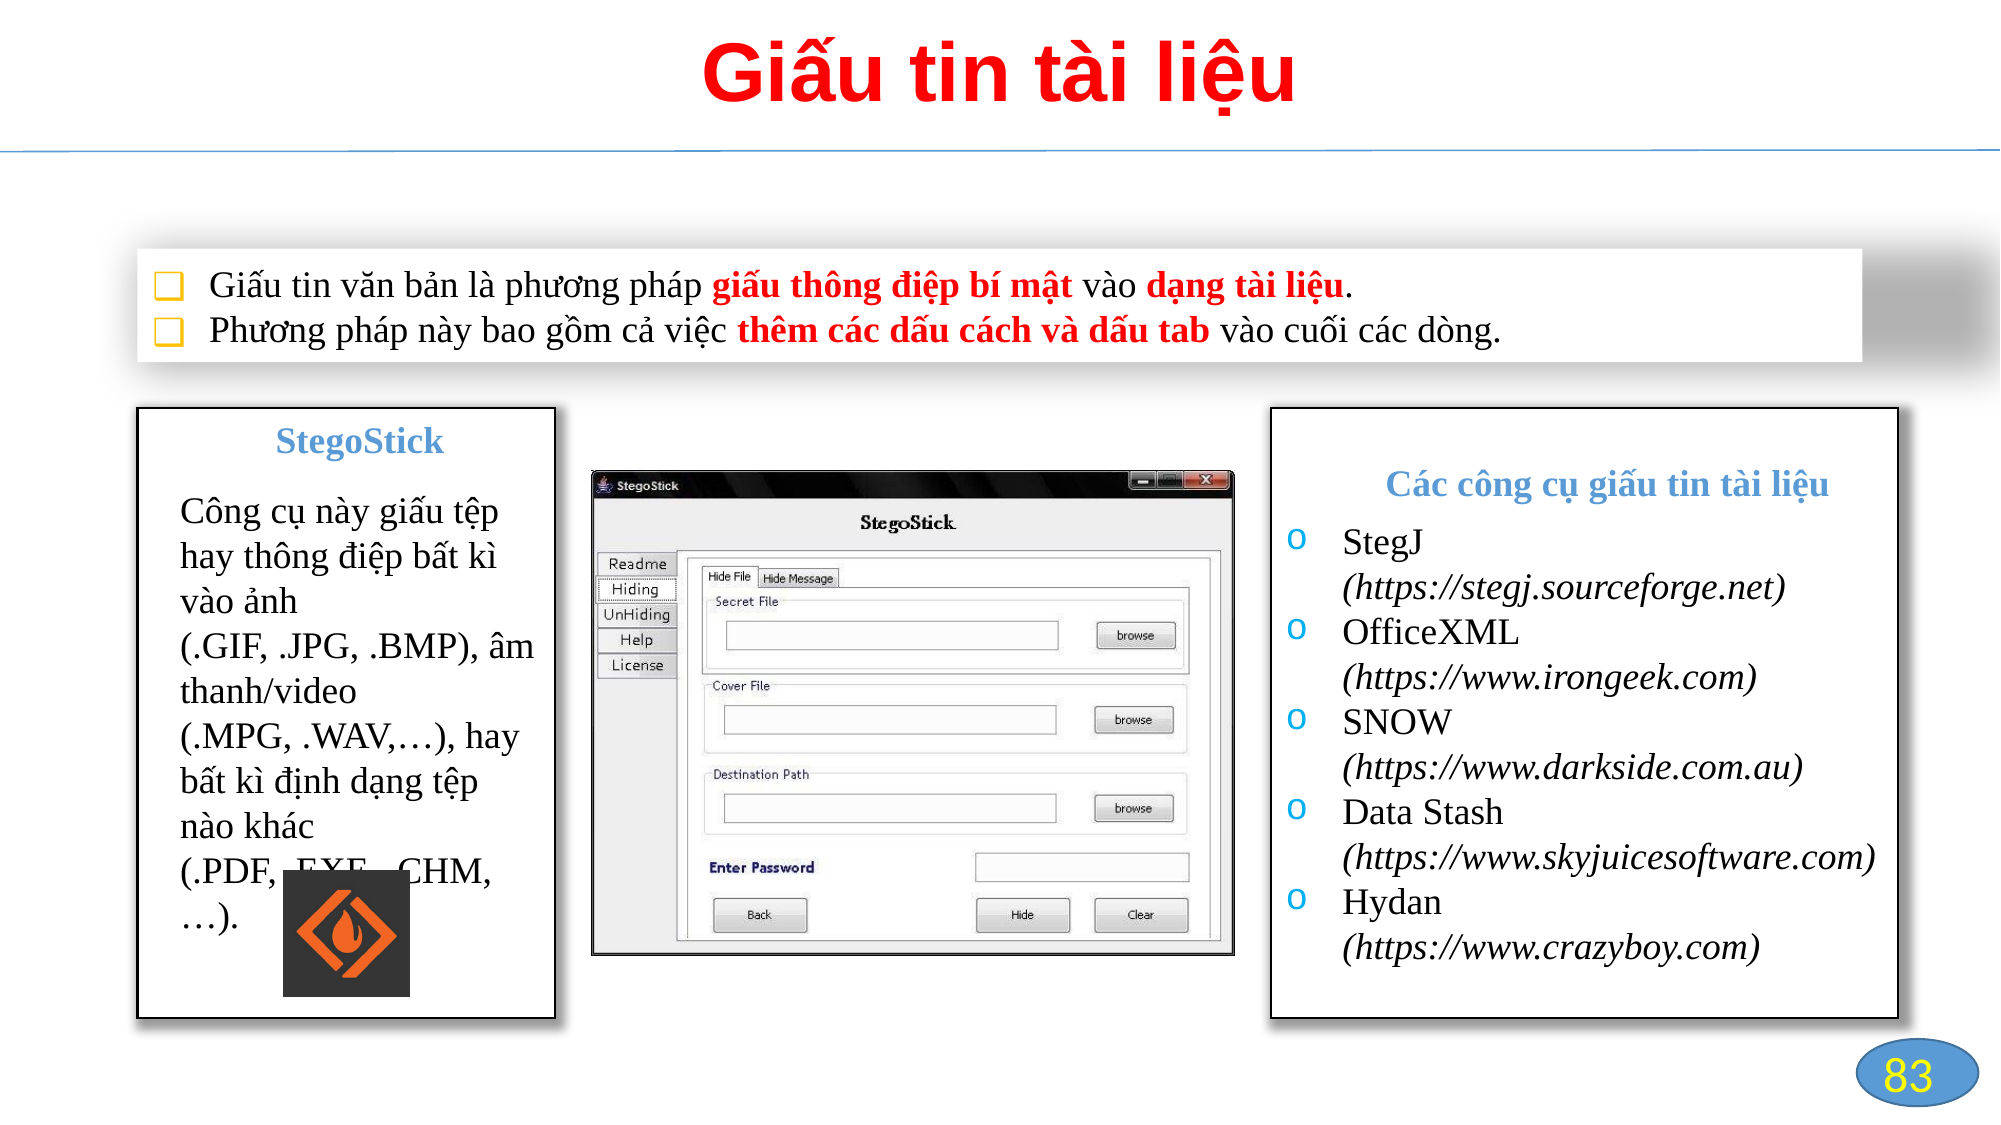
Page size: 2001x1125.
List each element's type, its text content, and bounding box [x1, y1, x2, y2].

title Giấu tin tài liệu [137, 0, 1863, 150]
picture [282, 870, 410, 998]
text_box Giấu tin văn bản là phương pháp giấu thông điệp bí mật vào dạng tài liệu. Phương pháp này bao gồm cả việc thêm các dấu cách và dấu tab vào cuối các dòng. [137, 248, 1863, 363]
slide_number 83 [1499, 1042, 1950, 1103]
text_box Các công cụ giấu tin tài liệu StegJ (https://stegj.sourceforge.net) OfficeXML (https://www.irongeek.com) SNOW (https://www.darkside.com.au) Data Stash (https://www.skyjuicesoftware.com) Hydan (https://www.crazyboy.com) [1270, 408, 1899, 1019]
picture [591, 470, 1235, 957]
text_box StegoStick Công cụ này giấu tệp hay thông điệp bất kì vào ảnh (.GIF, .JPG, .BMP), âm thanh/video (.MPG, .WAV,…), hay bất kì định dạng tệp nào khác (.PDF, .EXE, .CHM,…). [137, 408, 556, 1019]
